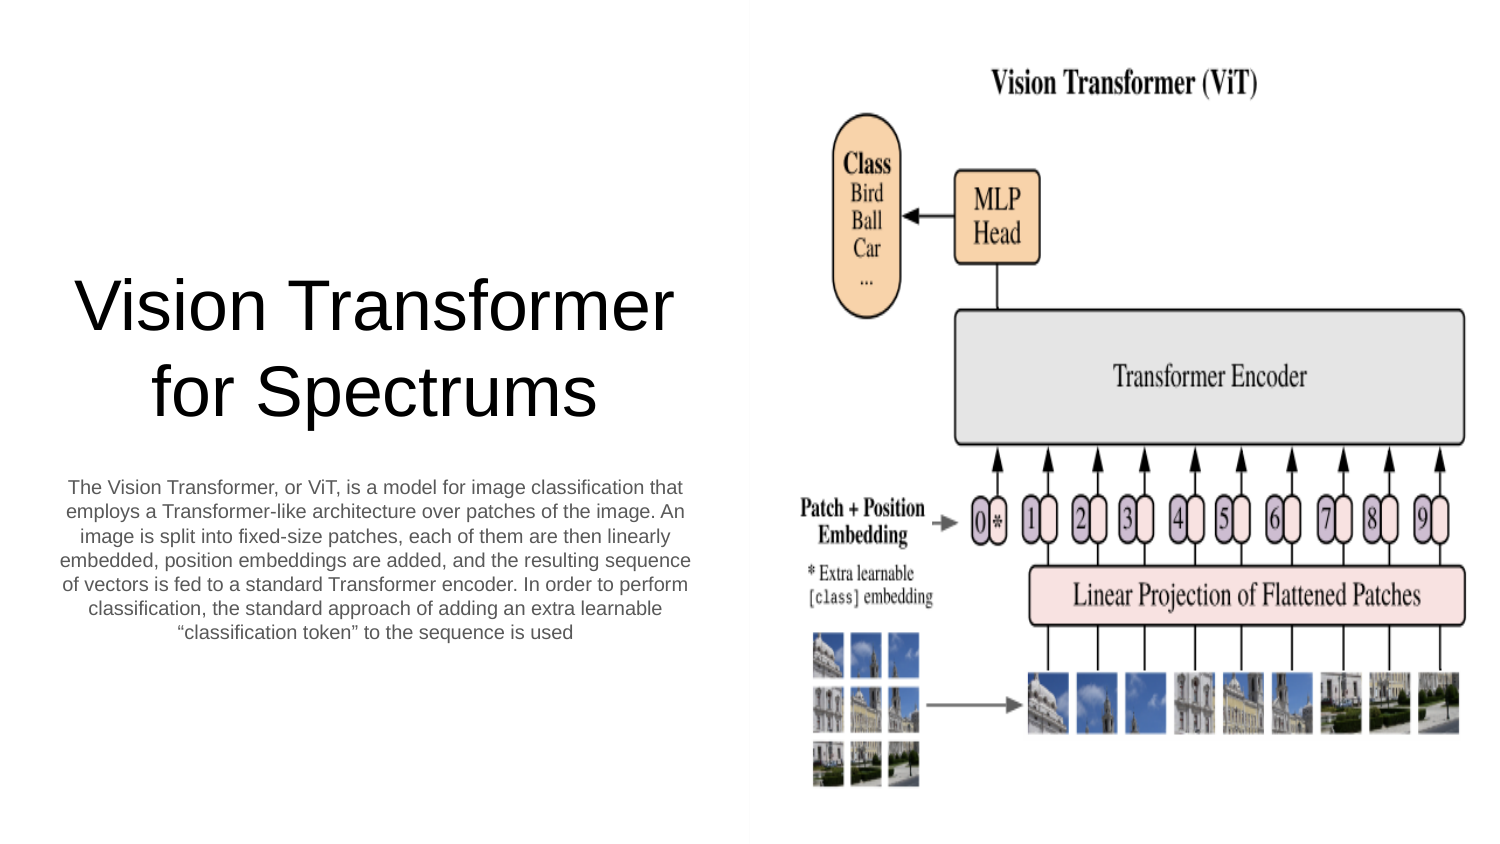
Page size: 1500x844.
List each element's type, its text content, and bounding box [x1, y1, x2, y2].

picture [749, 0, 1500, 844]
title Vision Transformer for Spectrums [43, 202, 708, 446]
subtitle The Vision Transformer, or ViT, is a model for image classification that employs a Transformer-like architecture over patches of the image. An image is split into fixed-size patches, each of them are then linearly embedded, position embeddings are added, and the resulting sequence of vectors is fed to a standard Transformer encoder. In order to perform classification, the standard approach of adding an extra learnable “classification token” to the sequence is used [43, 459, 708, 663]
